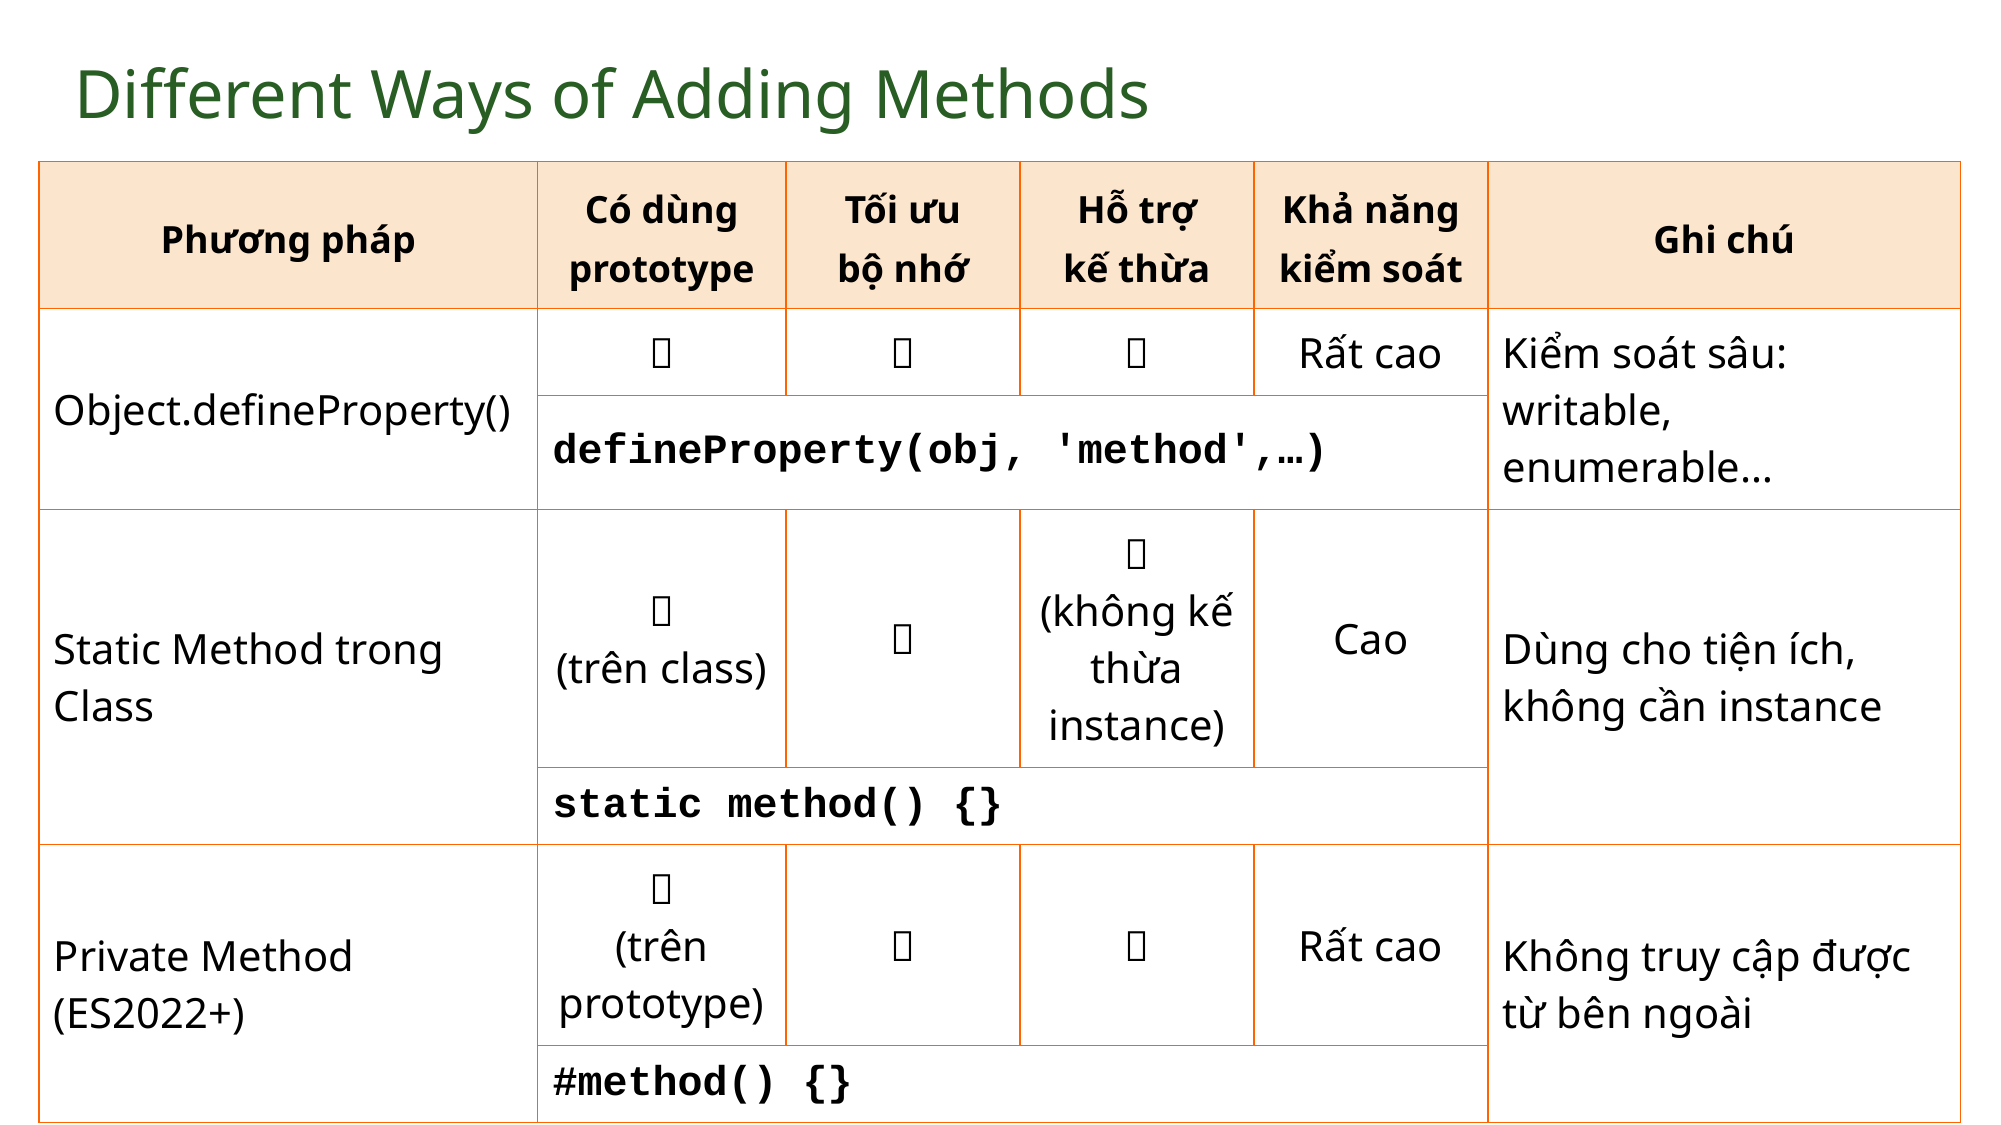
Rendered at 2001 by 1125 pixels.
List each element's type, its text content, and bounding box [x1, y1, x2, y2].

table_cell ✅ [787, 845, 1019, 1045]
table_cell Kiểm soát sâu: writable, enumerable… [1489, 309, 1960, 509]
table_cell ✅ (trên prototype) [538, 845, 785, 1045]
table_cell Object.defineProperty() [40, 309, 537, 509]
table_cell Dùng cho tiện ích, không cần instance [1489, 510, 1960, 844]
table_cell Rất cao [1255, 845, 1487, 1045]
table_header Hỗ trợ kế thừa [1021, 162, 1253, 308]
table_cell #method() {} [538, 1046, 1487, 1122]
table_cell Private Method (ES2022+) [40, 845, 537, 1122]
table_header Có dùng prototype [538, 162, 785, 308]
table_cell ✅ (trên class) [538, 510, 785, 767]
table_header Tối ưu bộ nhớ [787, 162, 1019, 308]
table_cell Cao [1255, 510, 1487, 767]
table_cell defineProperty(obj, 'method',…) [538, 396, 1487, 509]
table_cell Static Method trong Class [40, 510, 537, 844]
table_cell ✅ [1021, 845, 1253, 1045]
table_cell ❌ [538, 309, 785, 395]
table_cell Rất cao [1255, 309, 1487, 395]
table_header Khả năng kiểm soát [1255, 162, 1487, 308]
table_cell ❌ (không kế thừa instance) [1021, 510, 1253, 767]
table_cell ✅ [787, 510, 1019, 767]
table_cell ✅ [787, 309, 1019, 395]
table_cell static method() {} [538, 768, 1487, 844]
table_cell ❌ [1021, 309, 1253, 395]
title Different Ways of Adding Methods [66, 41, 1867, 143]
table_header Ghi chú [1489, 162, 1960, 308]
table_header Phương pháp [40, 162, 537, 308]
table_cell Không truy cập được từ bên ngoài [1489, 845, 1960, 1122]
